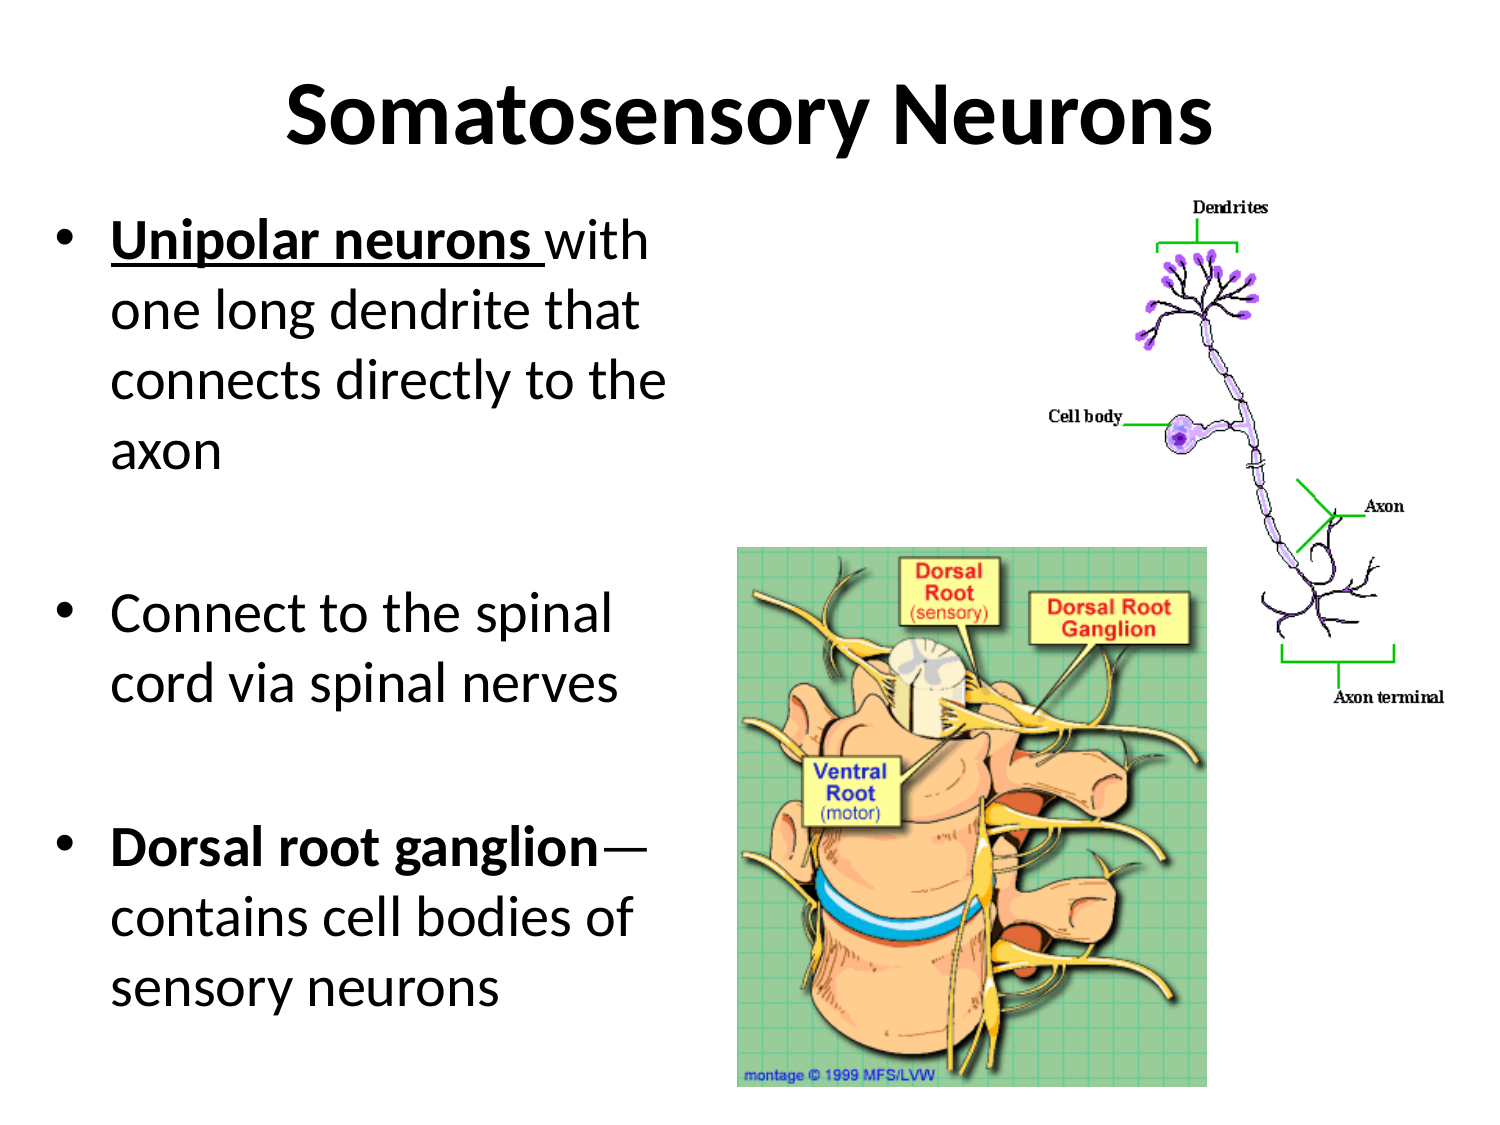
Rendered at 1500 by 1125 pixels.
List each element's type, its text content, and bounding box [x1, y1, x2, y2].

list Unipolar neurons with one long dendrite that connects directly to the axon Connect to the spinal cord via spinal nerves Dorsal root ganglion—contains cell bodies of sensory neurons [39, 193, 702, 937]
title Somatosensory Neurons [75, 13, 1425, 202]
picture [737, 198, 1461, 1087]
